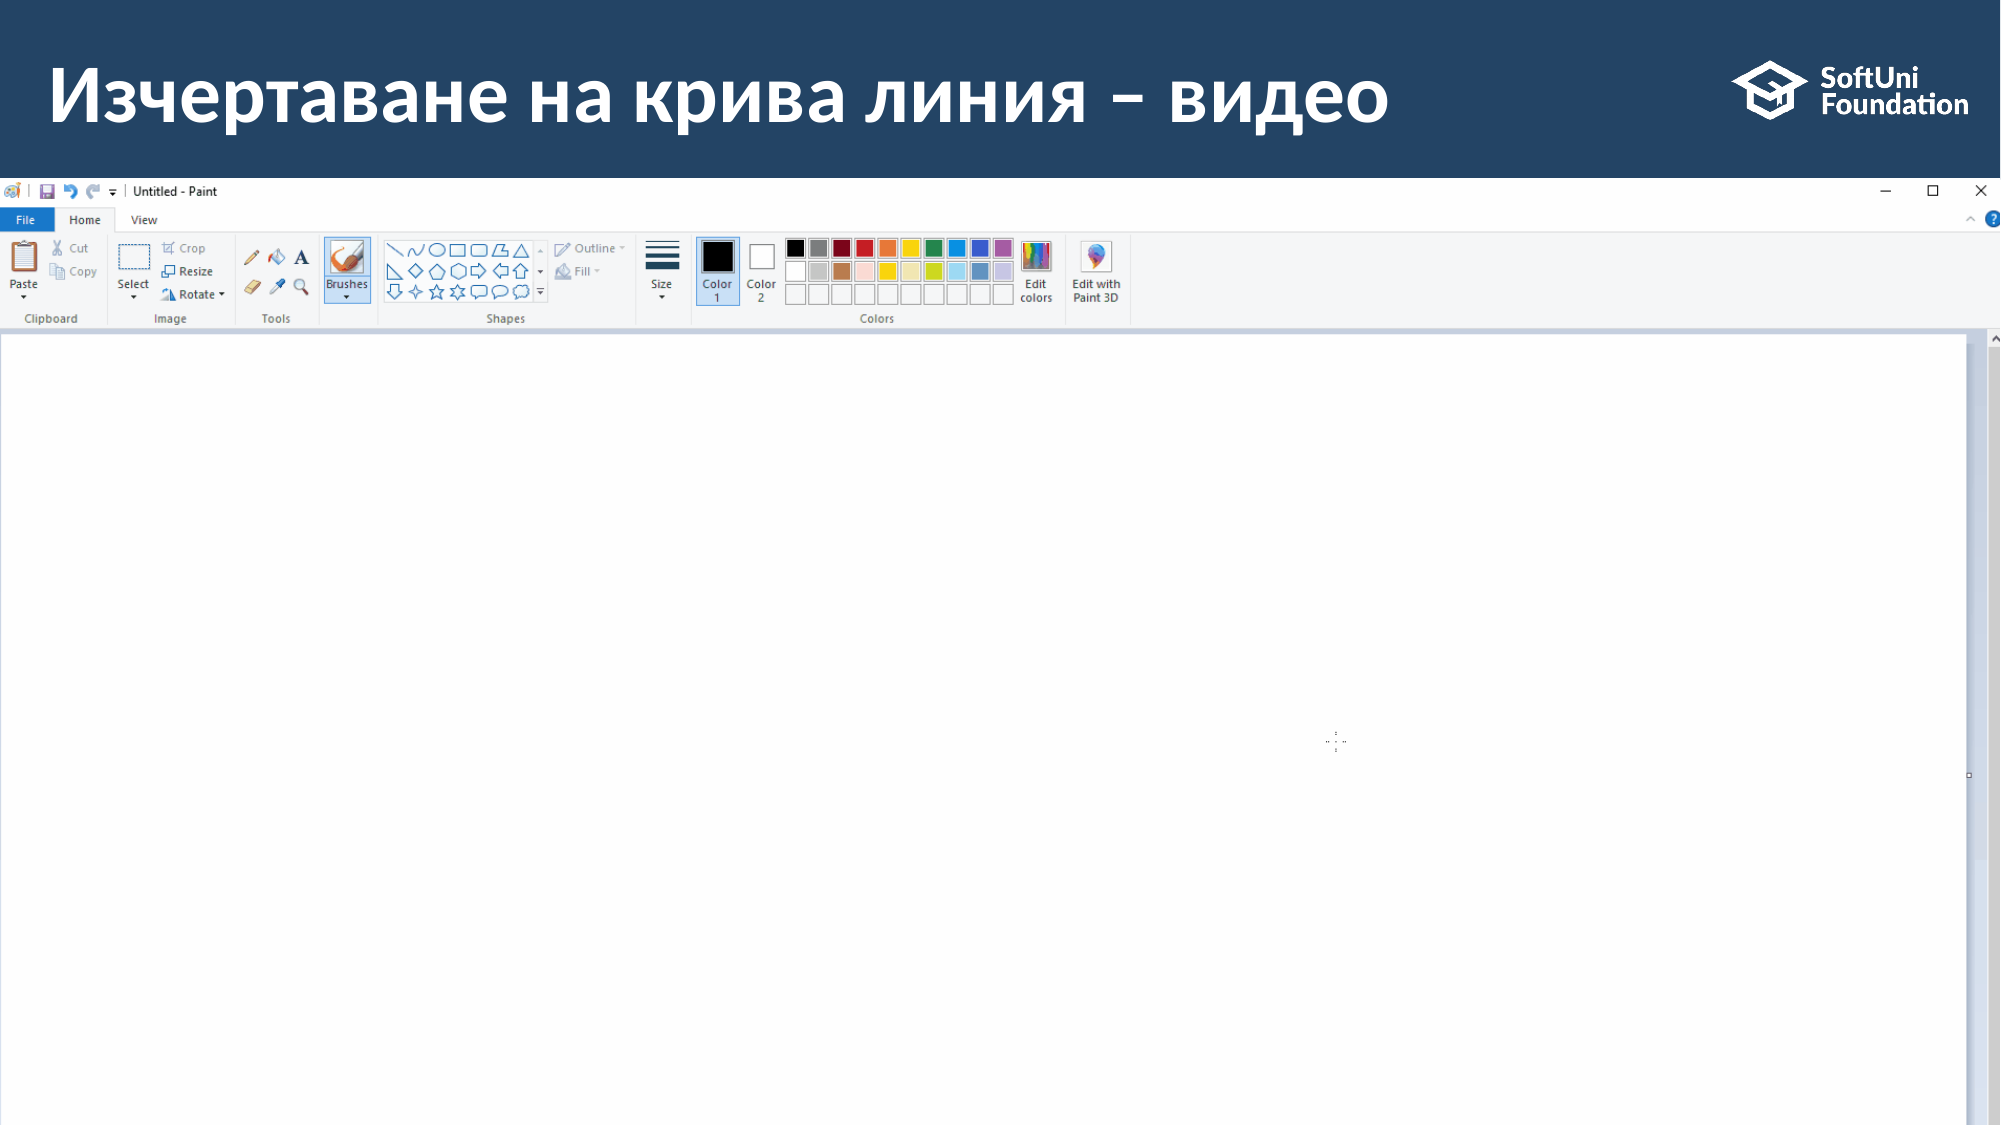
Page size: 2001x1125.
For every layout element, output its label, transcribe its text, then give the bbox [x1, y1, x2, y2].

picture [0, 178, 2000, 1125]
title Изчертаване на крива линия – видео [31, 16, 1716, 162]
picture [1731, 60, 1968, 120]
